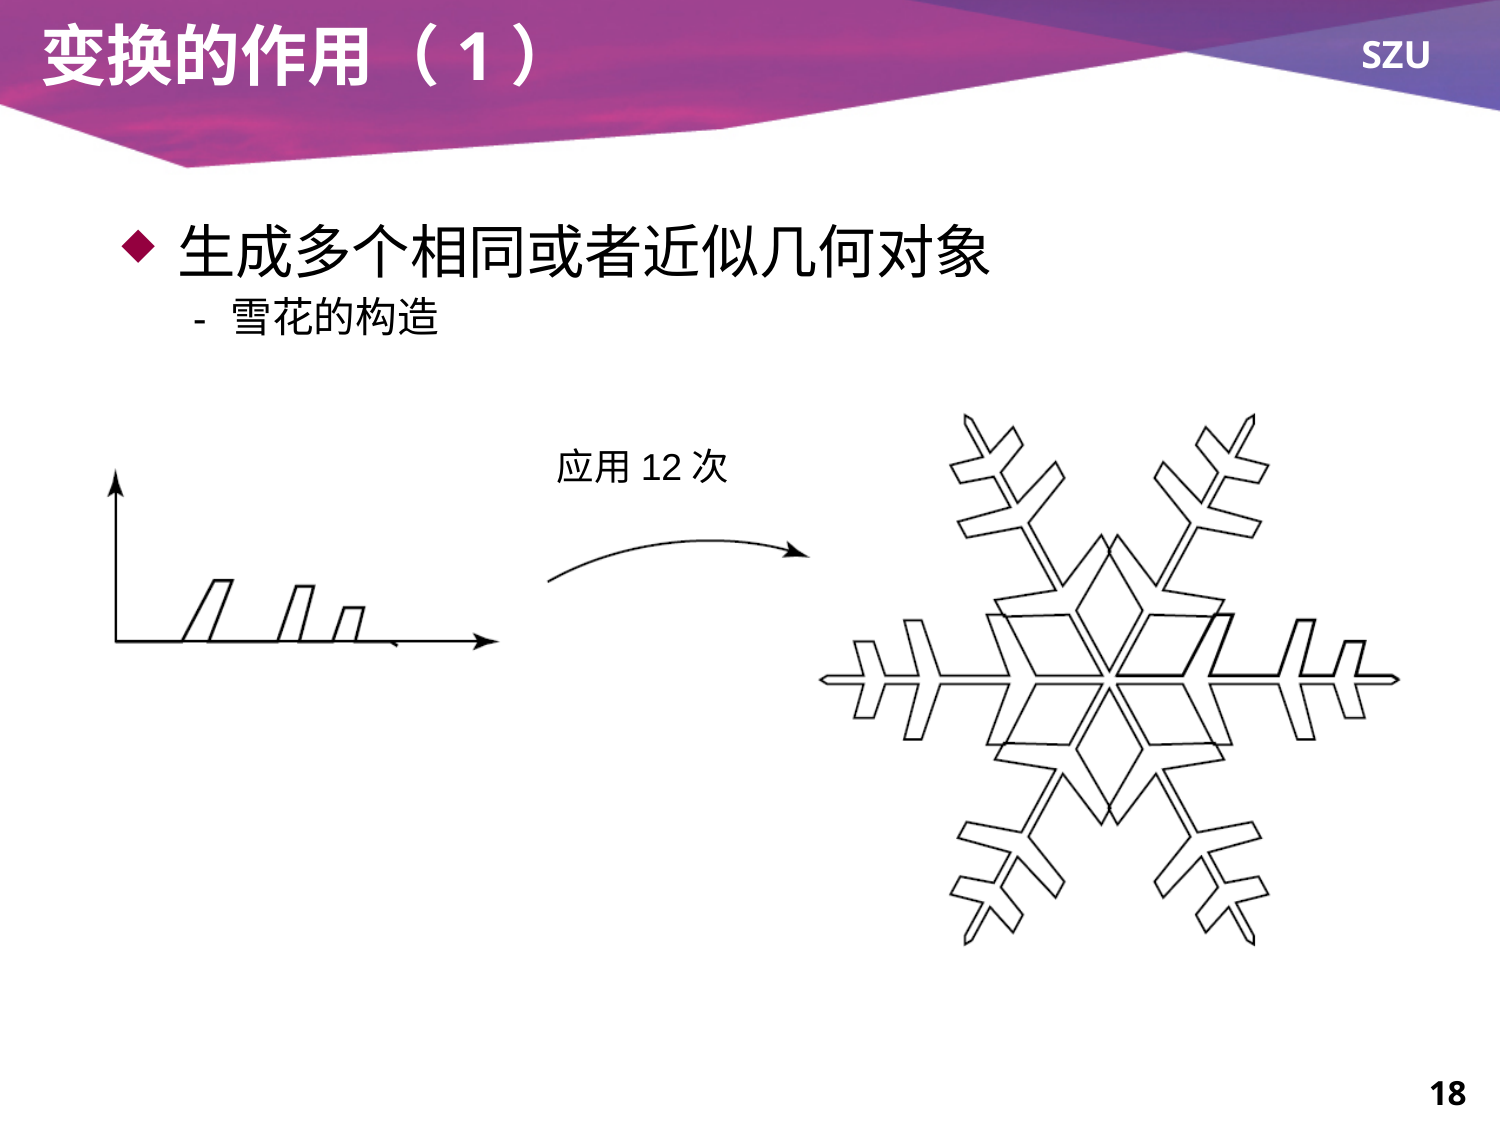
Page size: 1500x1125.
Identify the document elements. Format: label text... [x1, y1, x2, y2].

list 生成多个相同或者近似几何对象 雪花的构造 [103, 216, 1397, 390]
title 变换的作用（1） [25, 15, 1320, 104]
slide_number 18 [1384, 1065, 1500, 1125]
picture [0, 0, 1500, 1125]
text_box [103, 390, 1414, 956]
